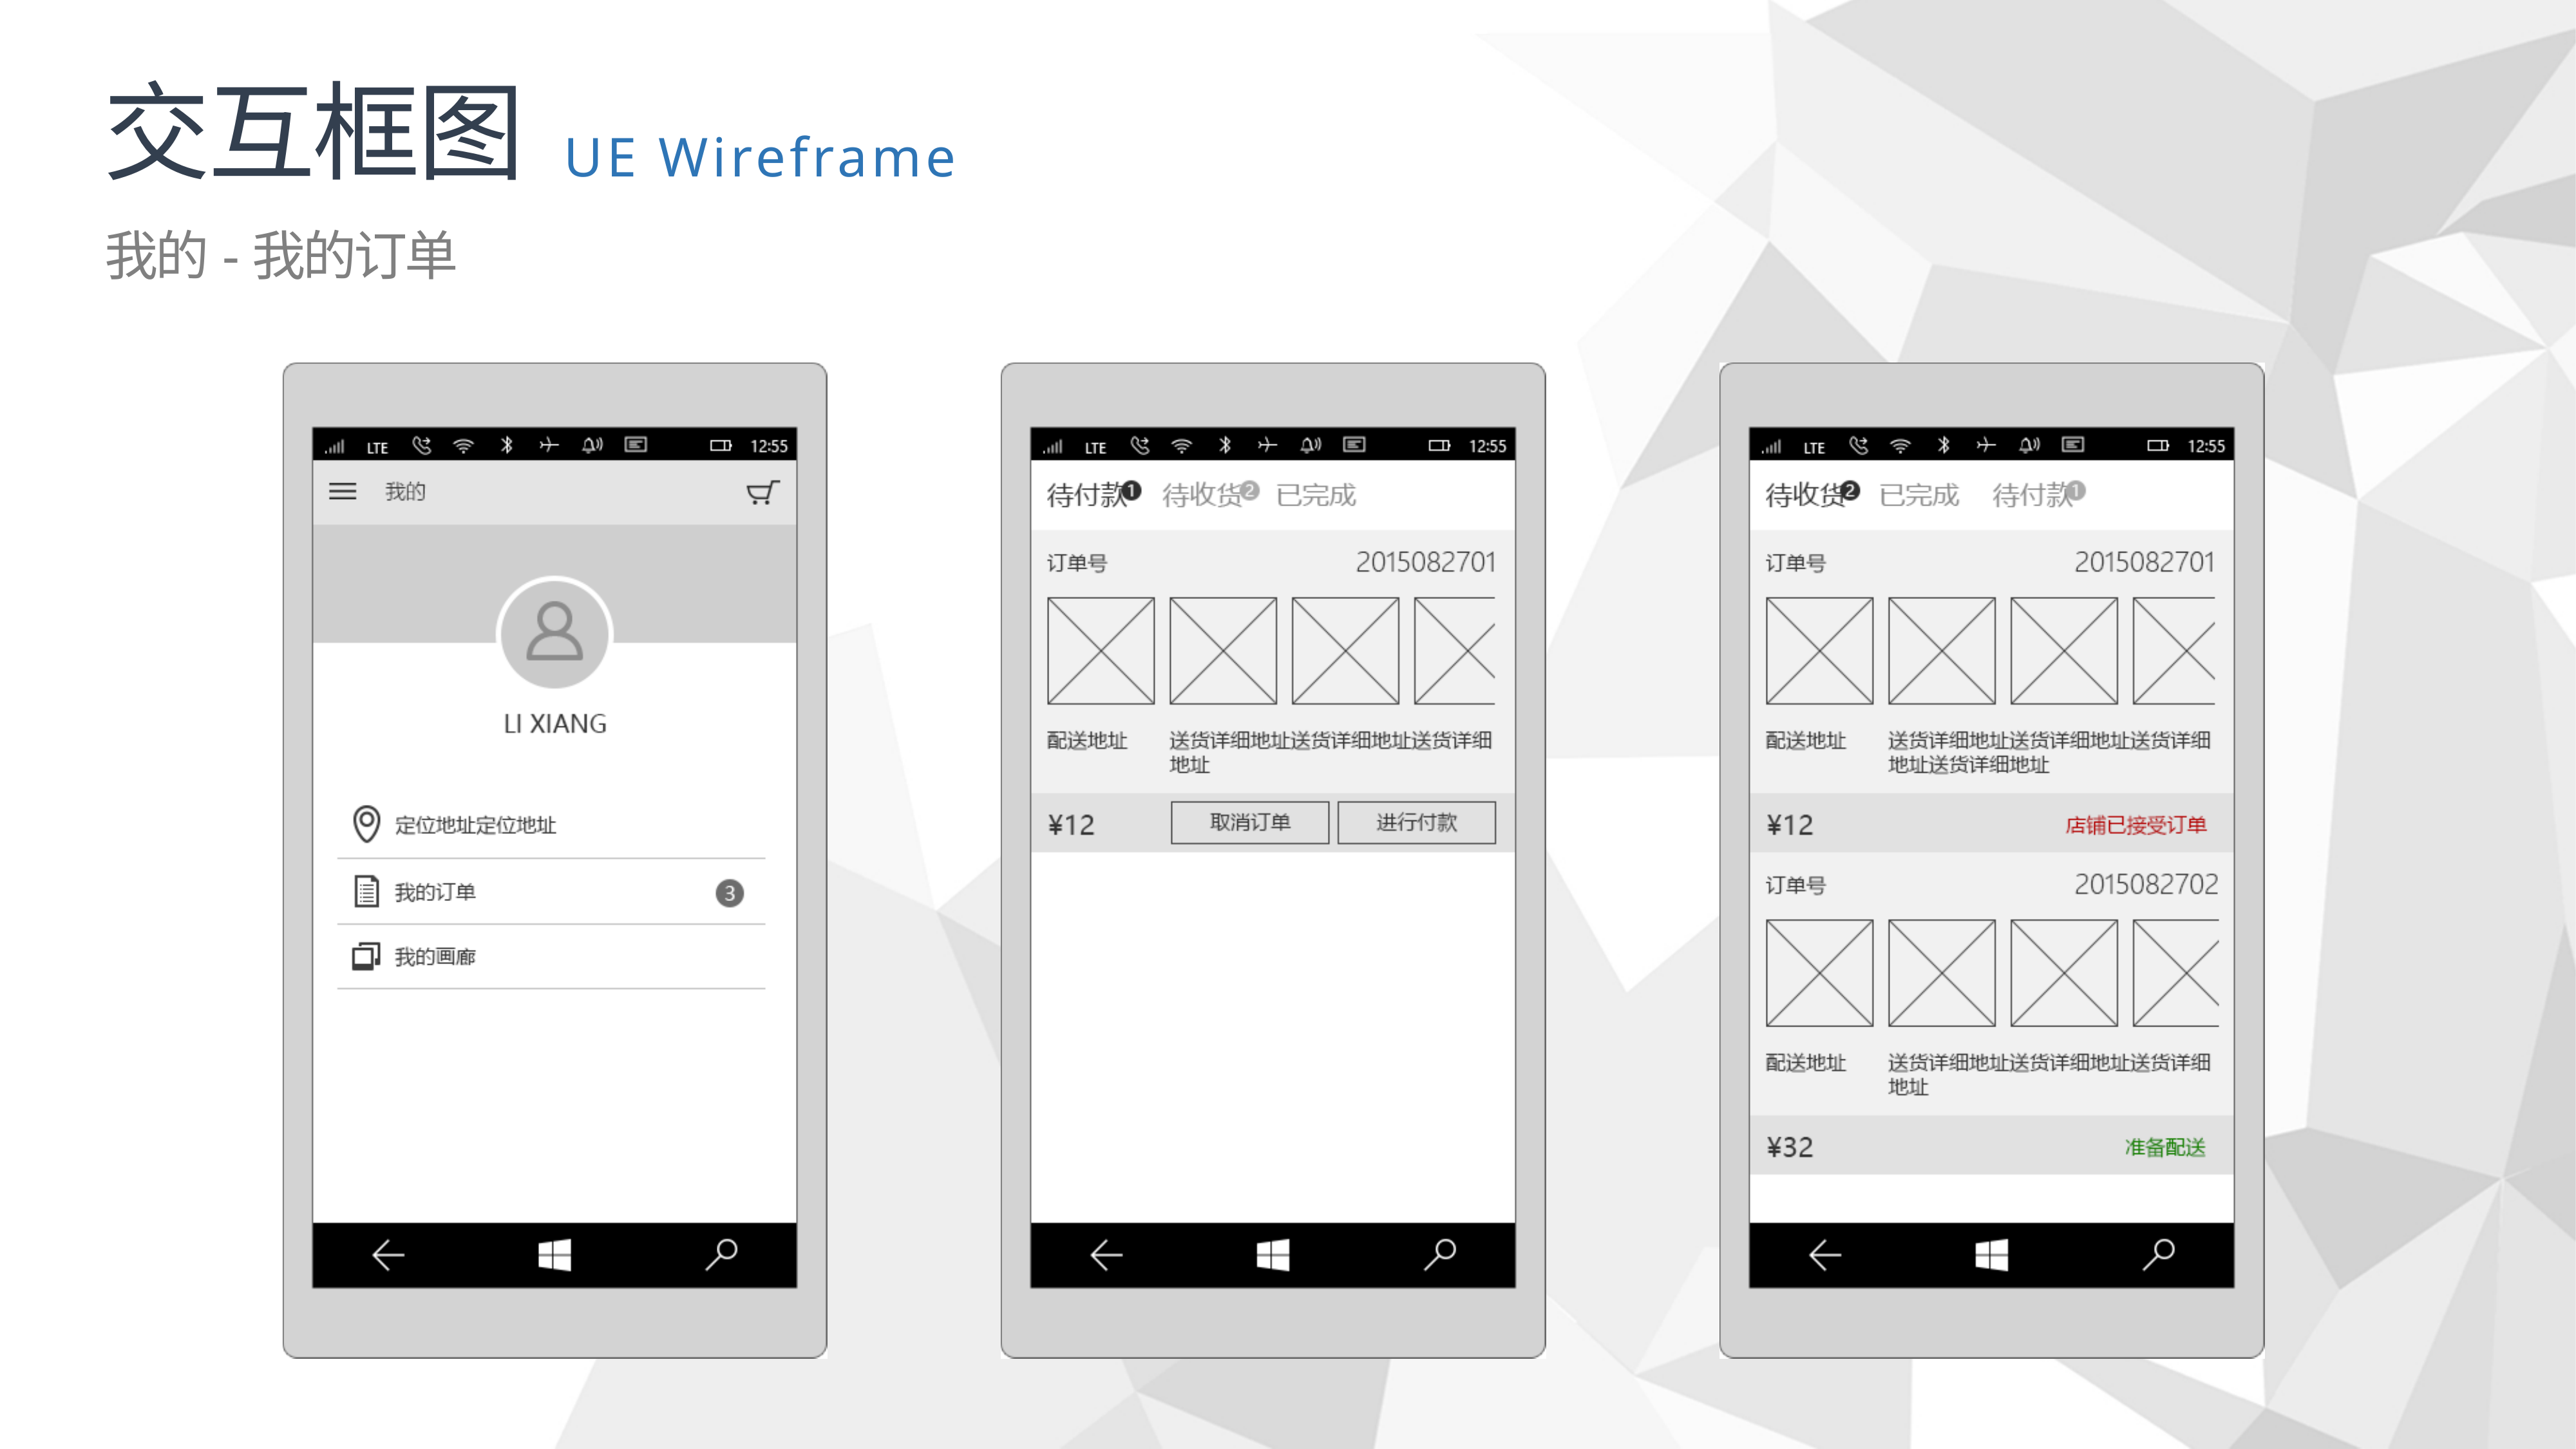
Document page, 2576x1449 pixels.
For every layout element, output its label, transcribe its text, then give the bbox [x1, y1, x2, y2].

text_box 我的-我的订单 [104, 208, 1347, 307]
text_box UE Wireframe [564, 110, 1806, 209]
text_box 交互框图 [103, 88, 1346, 186]
picture [0, 0, 2576, 1449]
